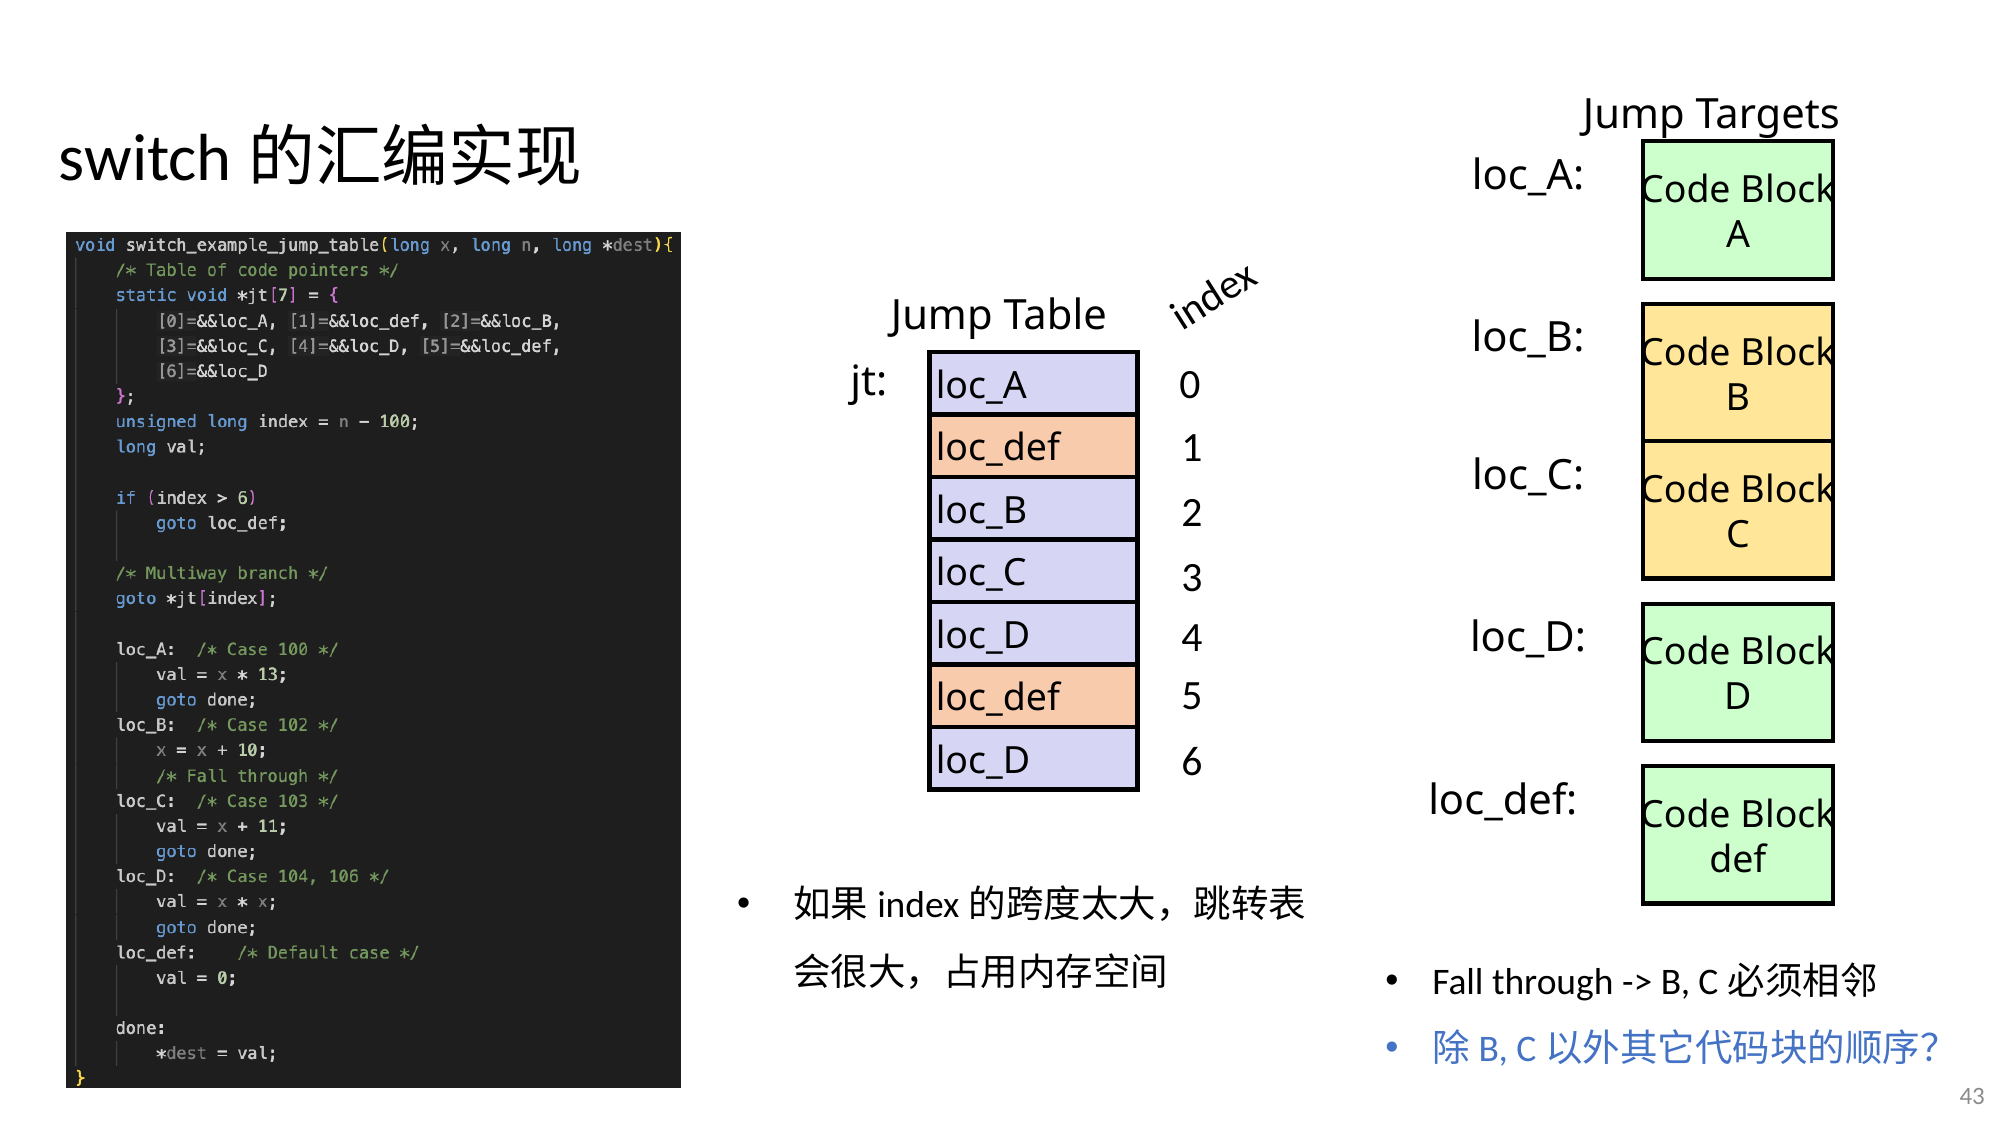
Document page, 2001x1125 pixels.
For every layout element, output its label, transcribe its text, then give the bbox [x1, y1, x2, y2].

text_box Code Block D [1642, 603, 1834, 742]
text_box 2 [1166, 477, 1306, 542]
text_box loc_D: [1463, 603, 1593, 667]
slide_number 43 [1550, 1064, 2000, 1125]
text_box 4 [1166, 601, 1306, 660]
text_box index [1143, 223, 1296, 349]
text_box 0 [1164, 349, 1304, 415]
text_box loc_B [929, 477, 1138, 539]
text_box loc_def: [1421, 766, 1584, 829]
text_box Code Block def [1642, 766, 1834, 904]
text_box 3 [1166, 542, 1306, 601]
text_box 6 [1166, 726, 1306, 791]
text_box loc_C [929, 539, 1138, 602]
text_box loc_D [929, 602, 1138, 664]
text_box 1 [1166, 412, 1306, 477]
picture [66, 232, 681, 1088]
text_box Fall through -> B, C必须相邻 除B, C以外其它代码块的顺序？ [1370, 926, 1994, 1077]
text_box Jump Targets [1576, 80, 1847, 144]
text_box Jump Table [884, 281, 1114, 344]
text_box 如果index的跨度太大，跳转表会很大，占用内存空间 [722, 850, 1346, 1001]
text_box Code Block A [1642, 144, 1834, 279]
text_box jt: [844, 347, 894, 410]
text_box loc_A: [1465, 141, 1591, 204]
text_box Code Block B [1642, 303, 1834, 441]
text_box loc_def [929, 664, 1138, 727]
text_box switch的汇编实现 [44, 106, 788, 201]
text_box Code Block C [1642, 441, 1834, 579]
text_box loc_def [929, 414, 1138, 477]
text_box 5 [1166, 660, 1306, 726]
text_box loc_B: [1465, 303, 1591, 367]
text_box loc_D [929, 727, 1138, 790]
text_box loc_A [929, 352, 1138, 414]
text_box loc_C: [1465, 441, 1591, 504]
